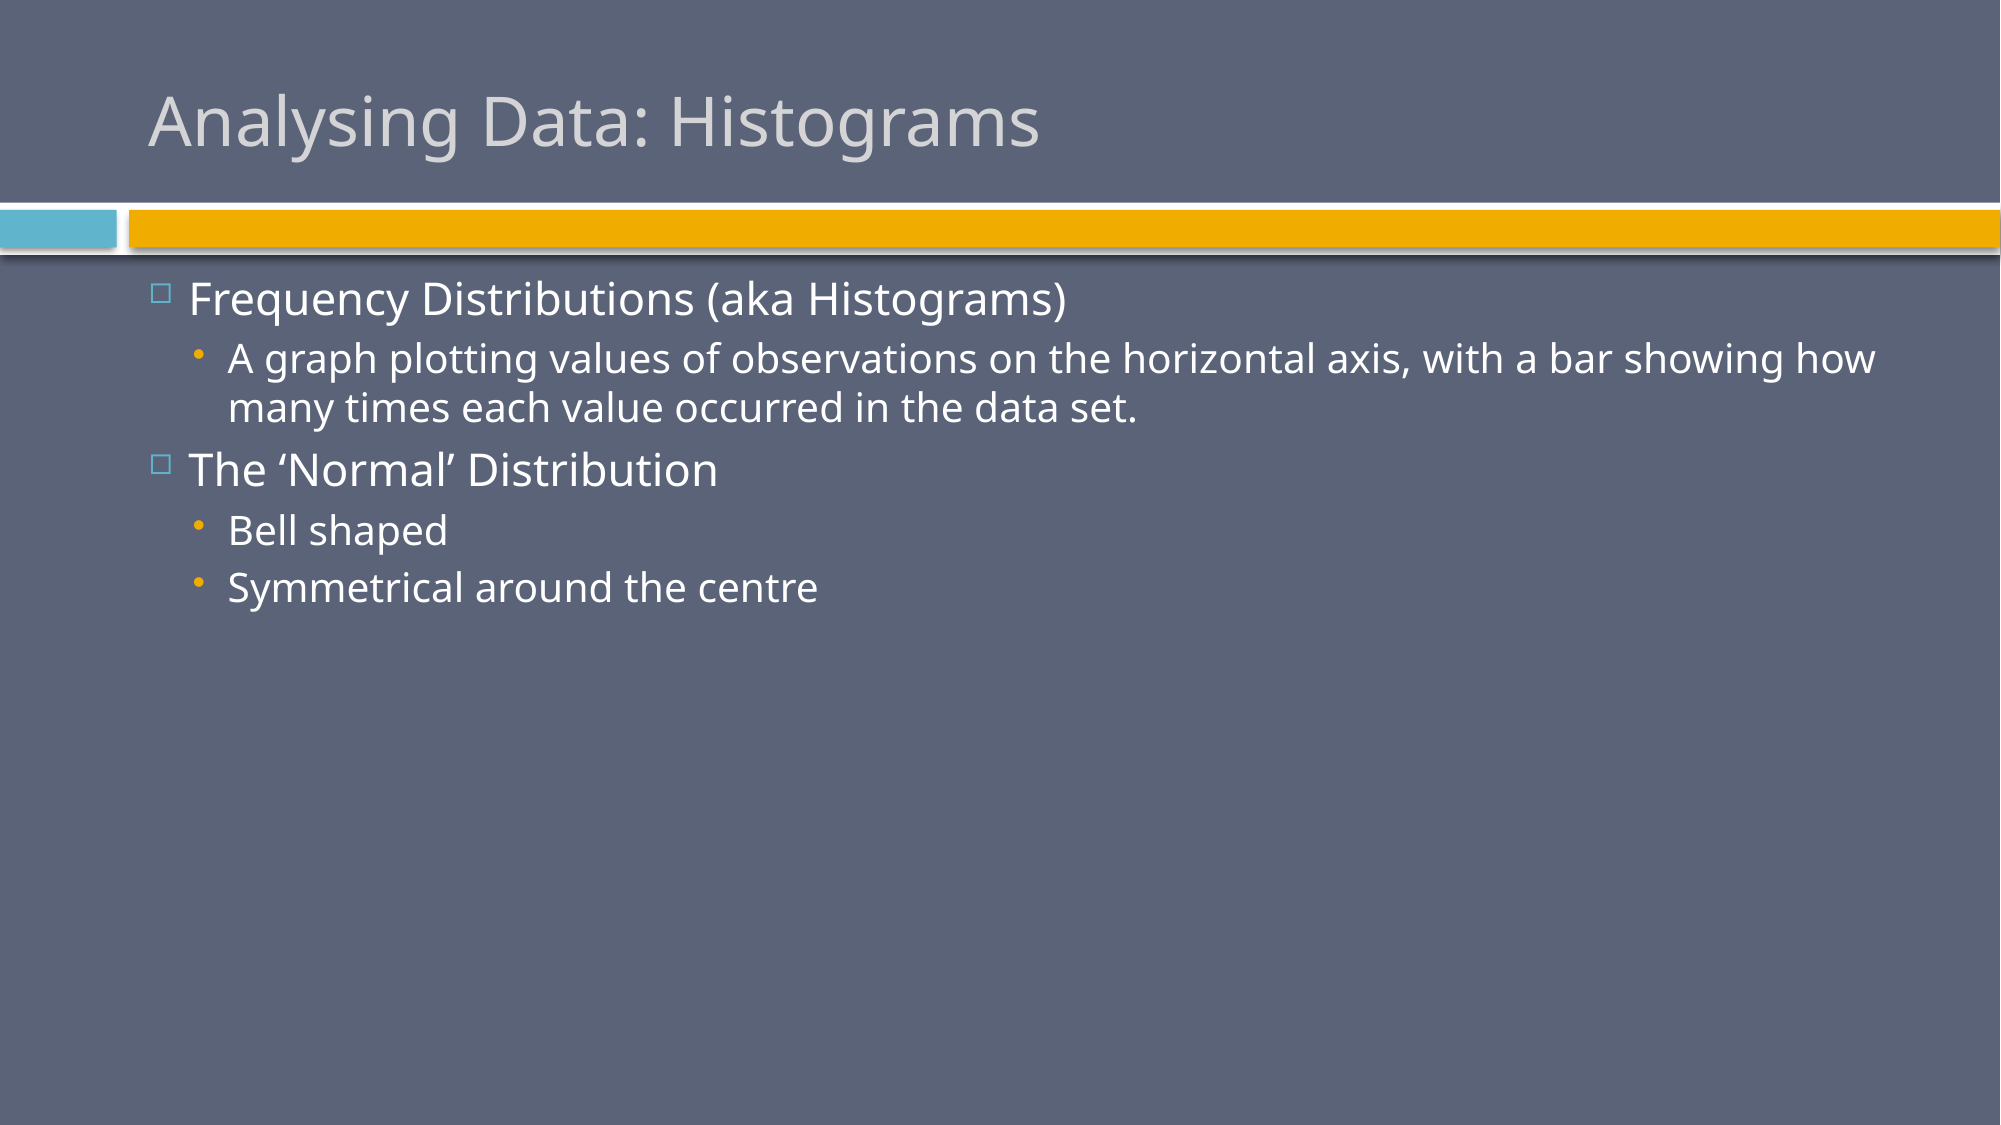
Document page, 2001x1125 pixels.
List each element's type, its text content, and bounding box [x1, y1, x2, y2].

title Analysing Data: Histograms [133, 37, 1918, 201]
list Frequency Distributions (aka Histograms) A graph plotting values of observations on the horizontal axis, with a bar showing how many times each value occurred in the data set. The ‘Normal’ Distribution Bell shaped Symmetrical around the centre [133, 262, 1918, 1001]
